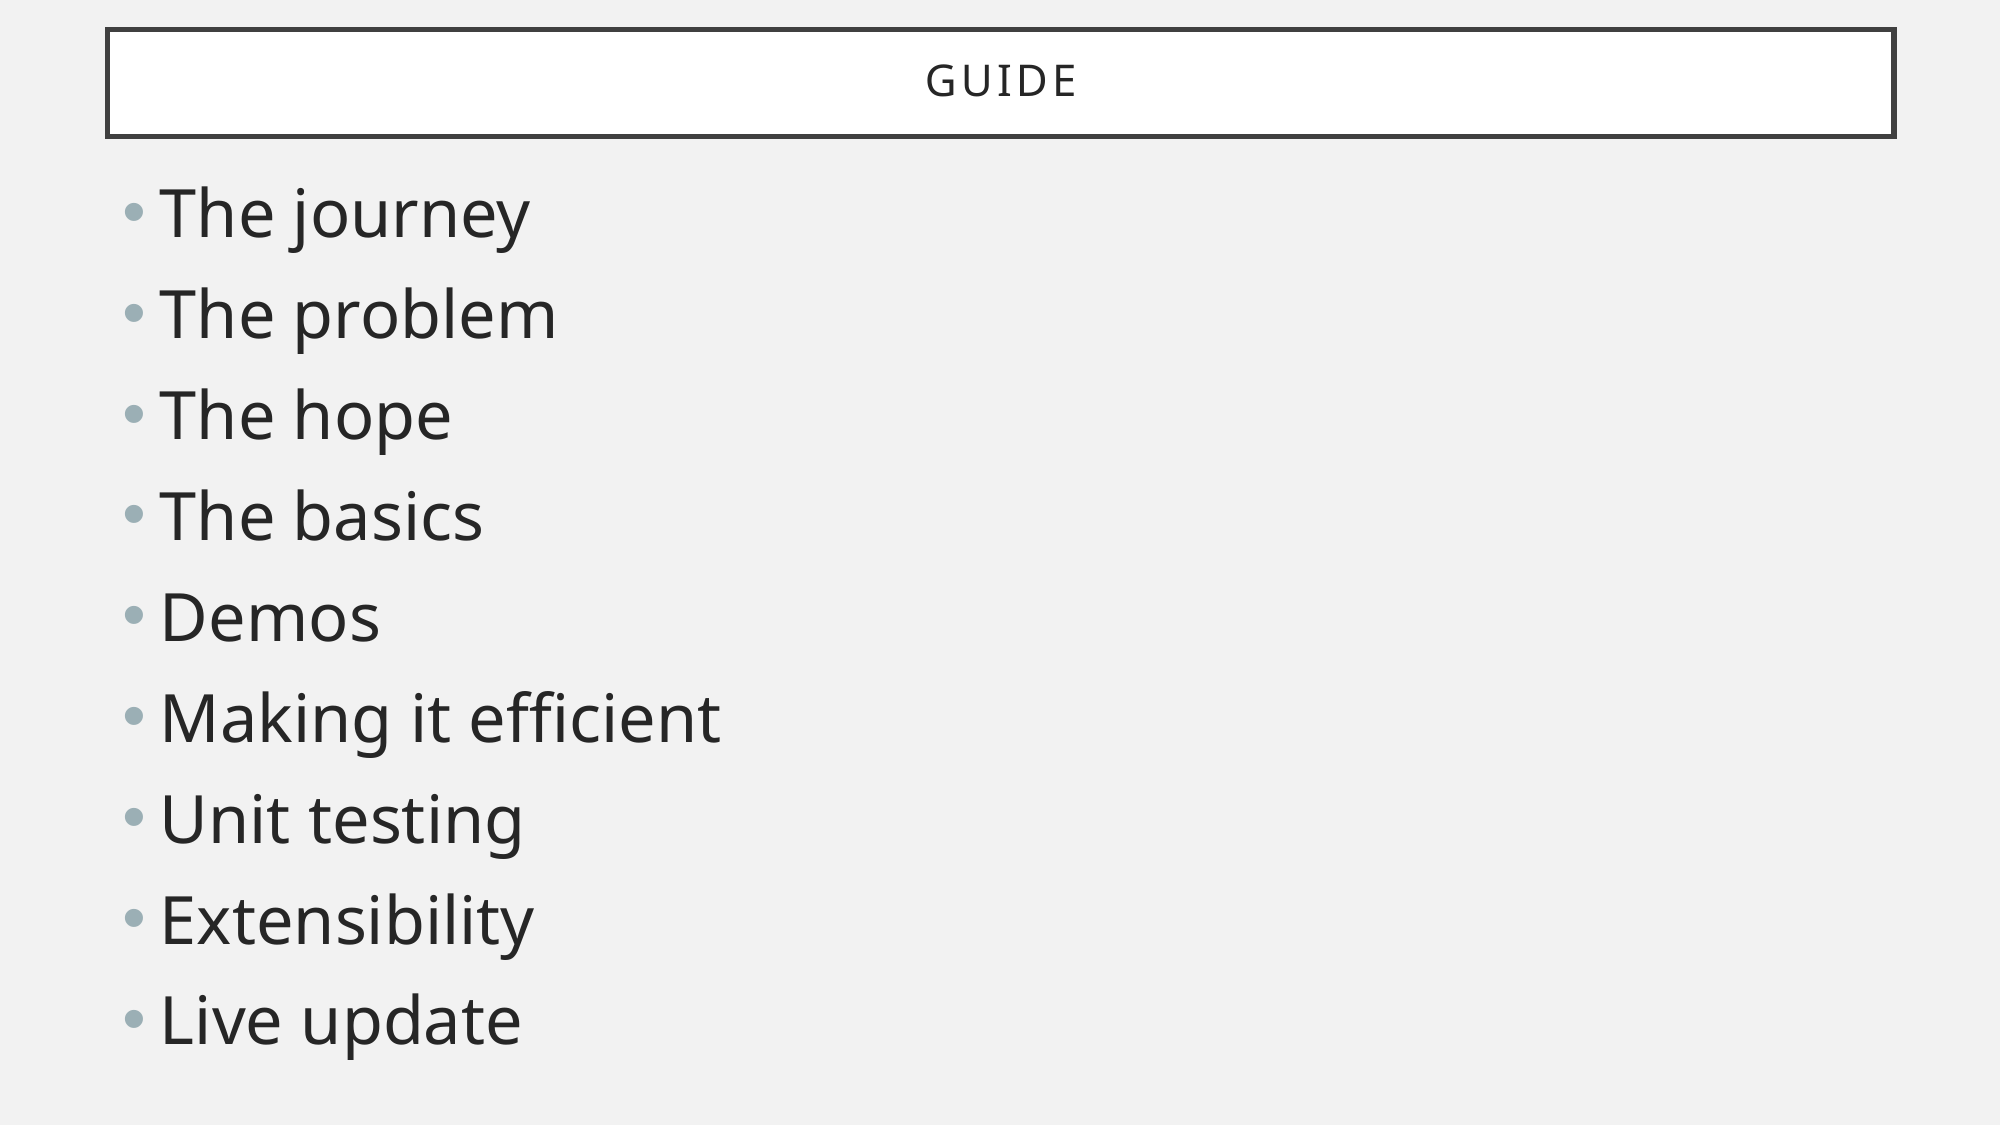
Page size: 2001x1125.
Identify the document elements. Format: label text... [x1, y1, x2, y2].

title GUIDE [105, 27, 1897, 139]
list The journey The problem The hope The basics Demos Making it efficient Unit testing Extensibility Live update [107, 163, 1895, 1078]
